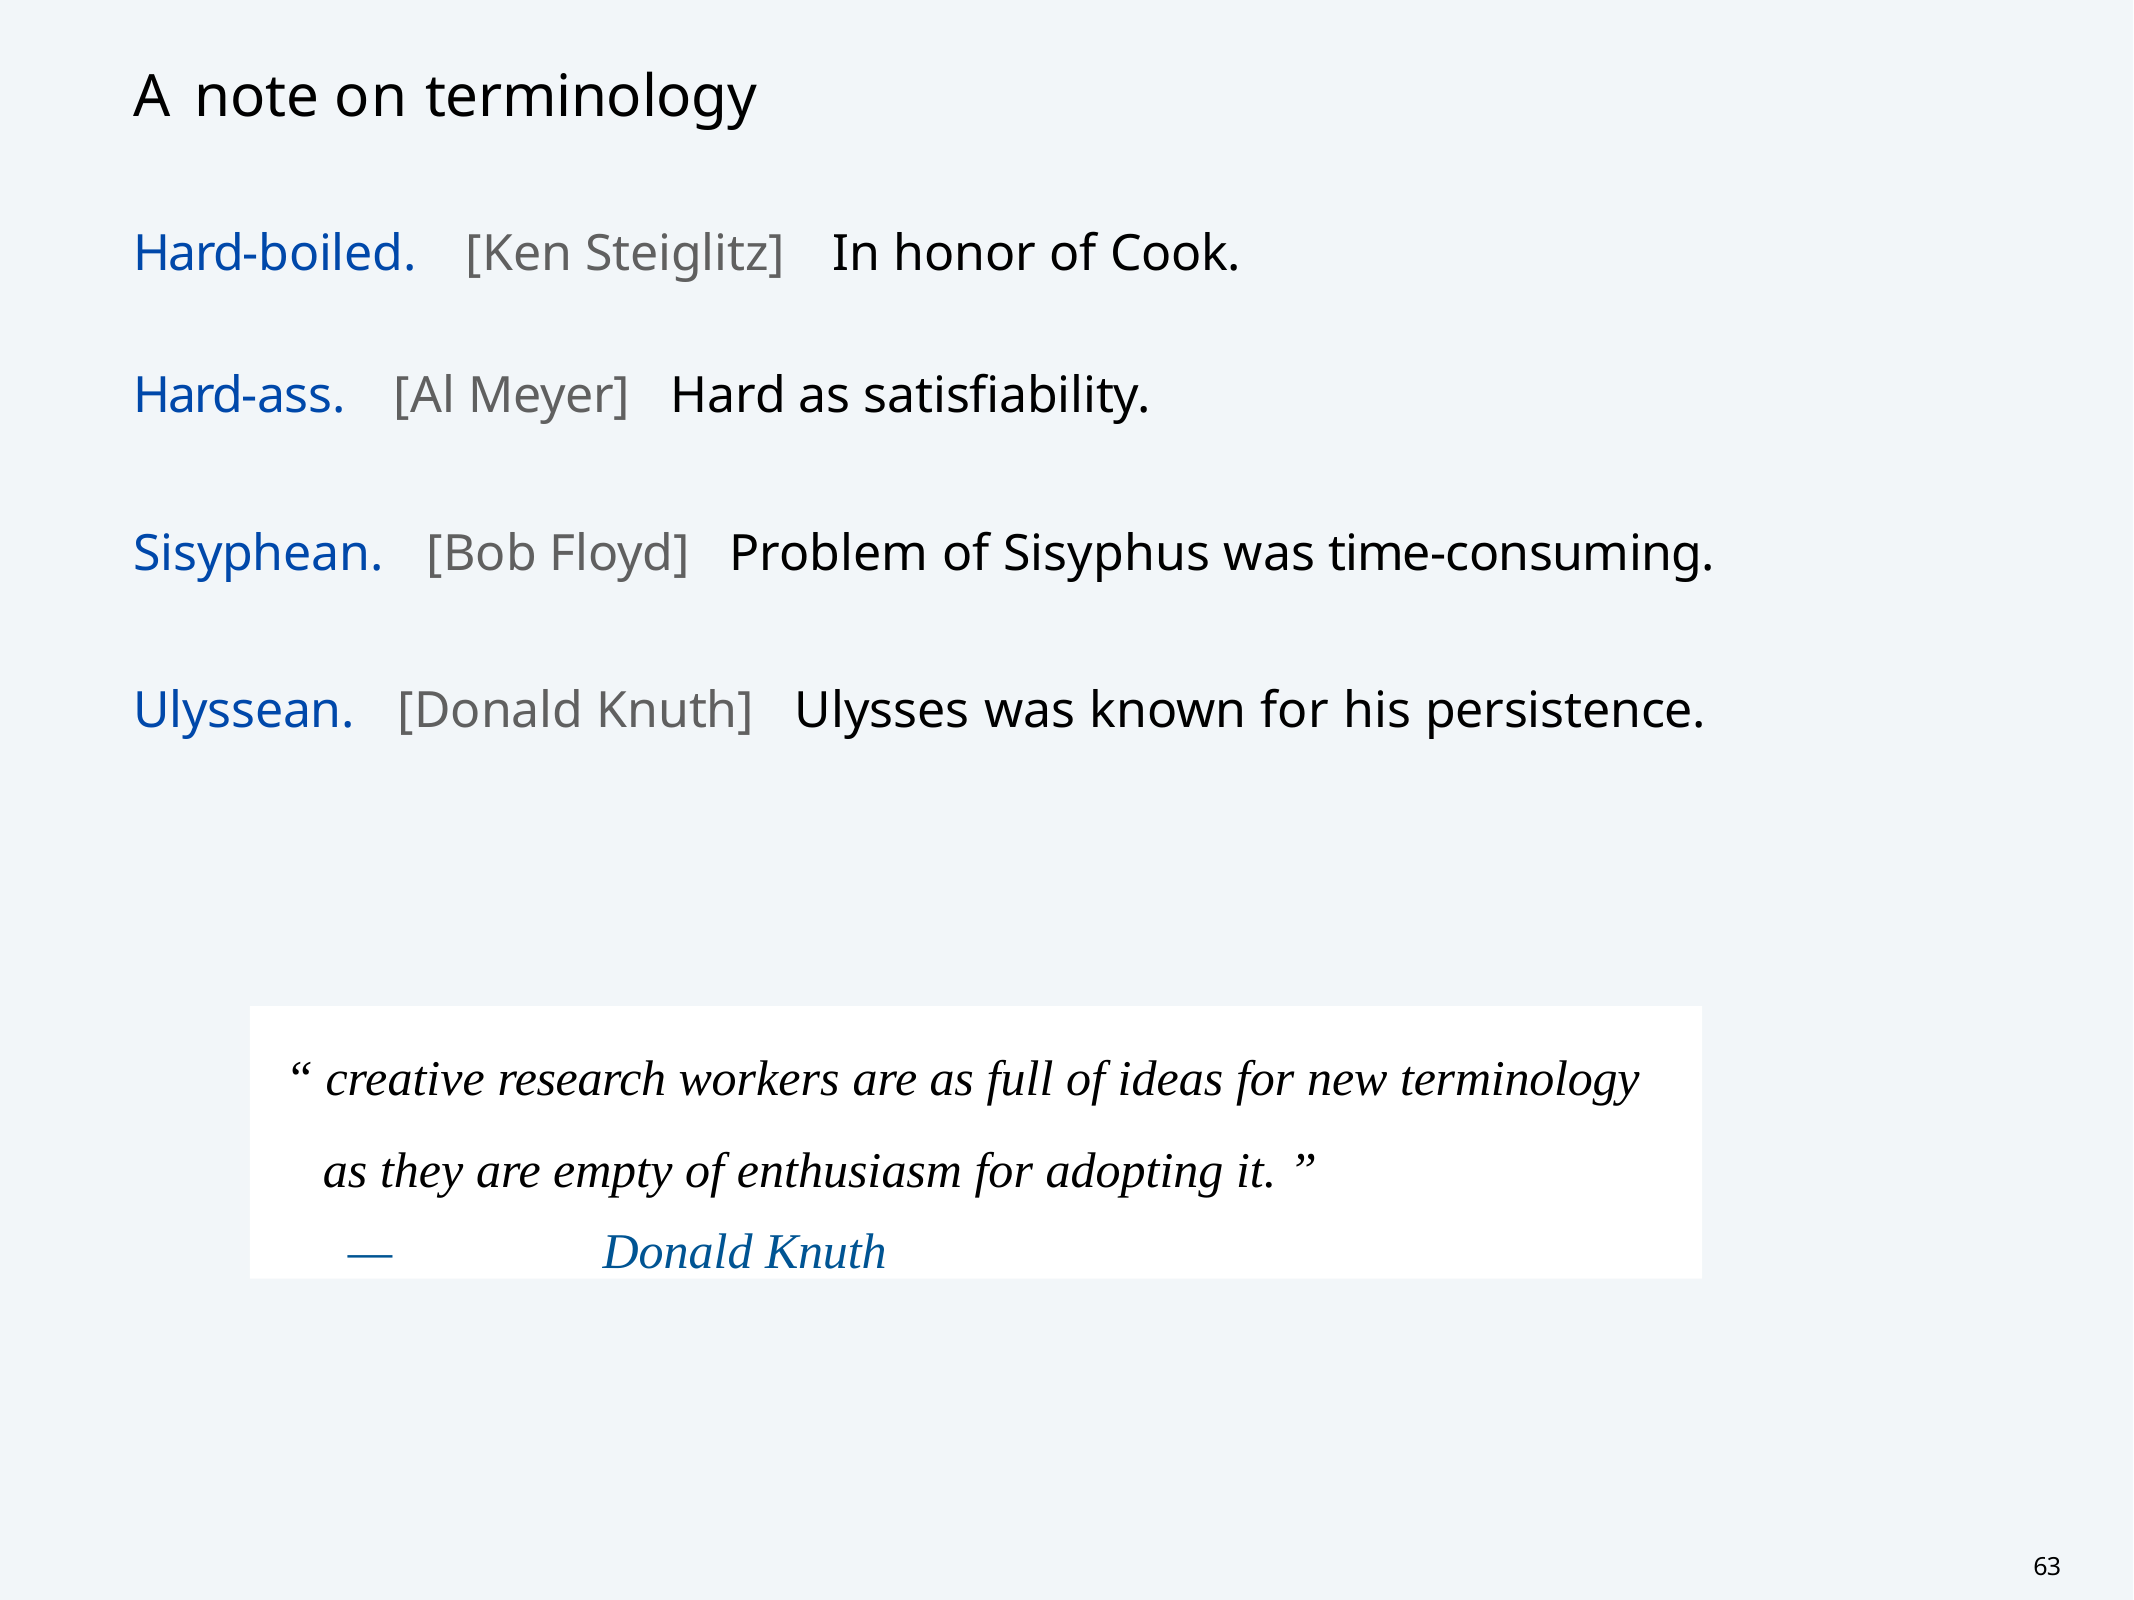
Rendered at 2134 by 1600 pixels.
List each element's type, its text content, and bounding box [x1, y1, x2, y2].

text_box Hard-boiled. [Ken Steiglitz] In honor of Cook. Hard-ass. [Al Meyer] Hard as satisfiability. Sisyphean. [Bob Floyd] Problem of Sisyphus was time-consuming. Ulyssean. [Donald Knuth] Ulysses was known for his persistence. [131, 218, 1758, 738]
slide_number 63 [2027, 1532, 2074, 1600]
title A note on terminology [131, 56, 886, 218]
text_box “ creative research workers are as full of ideas for new terminology as they are empty of enthusiasm for adopting it. ” — Donald Knuth [249, 1006, 1703, 1279]
